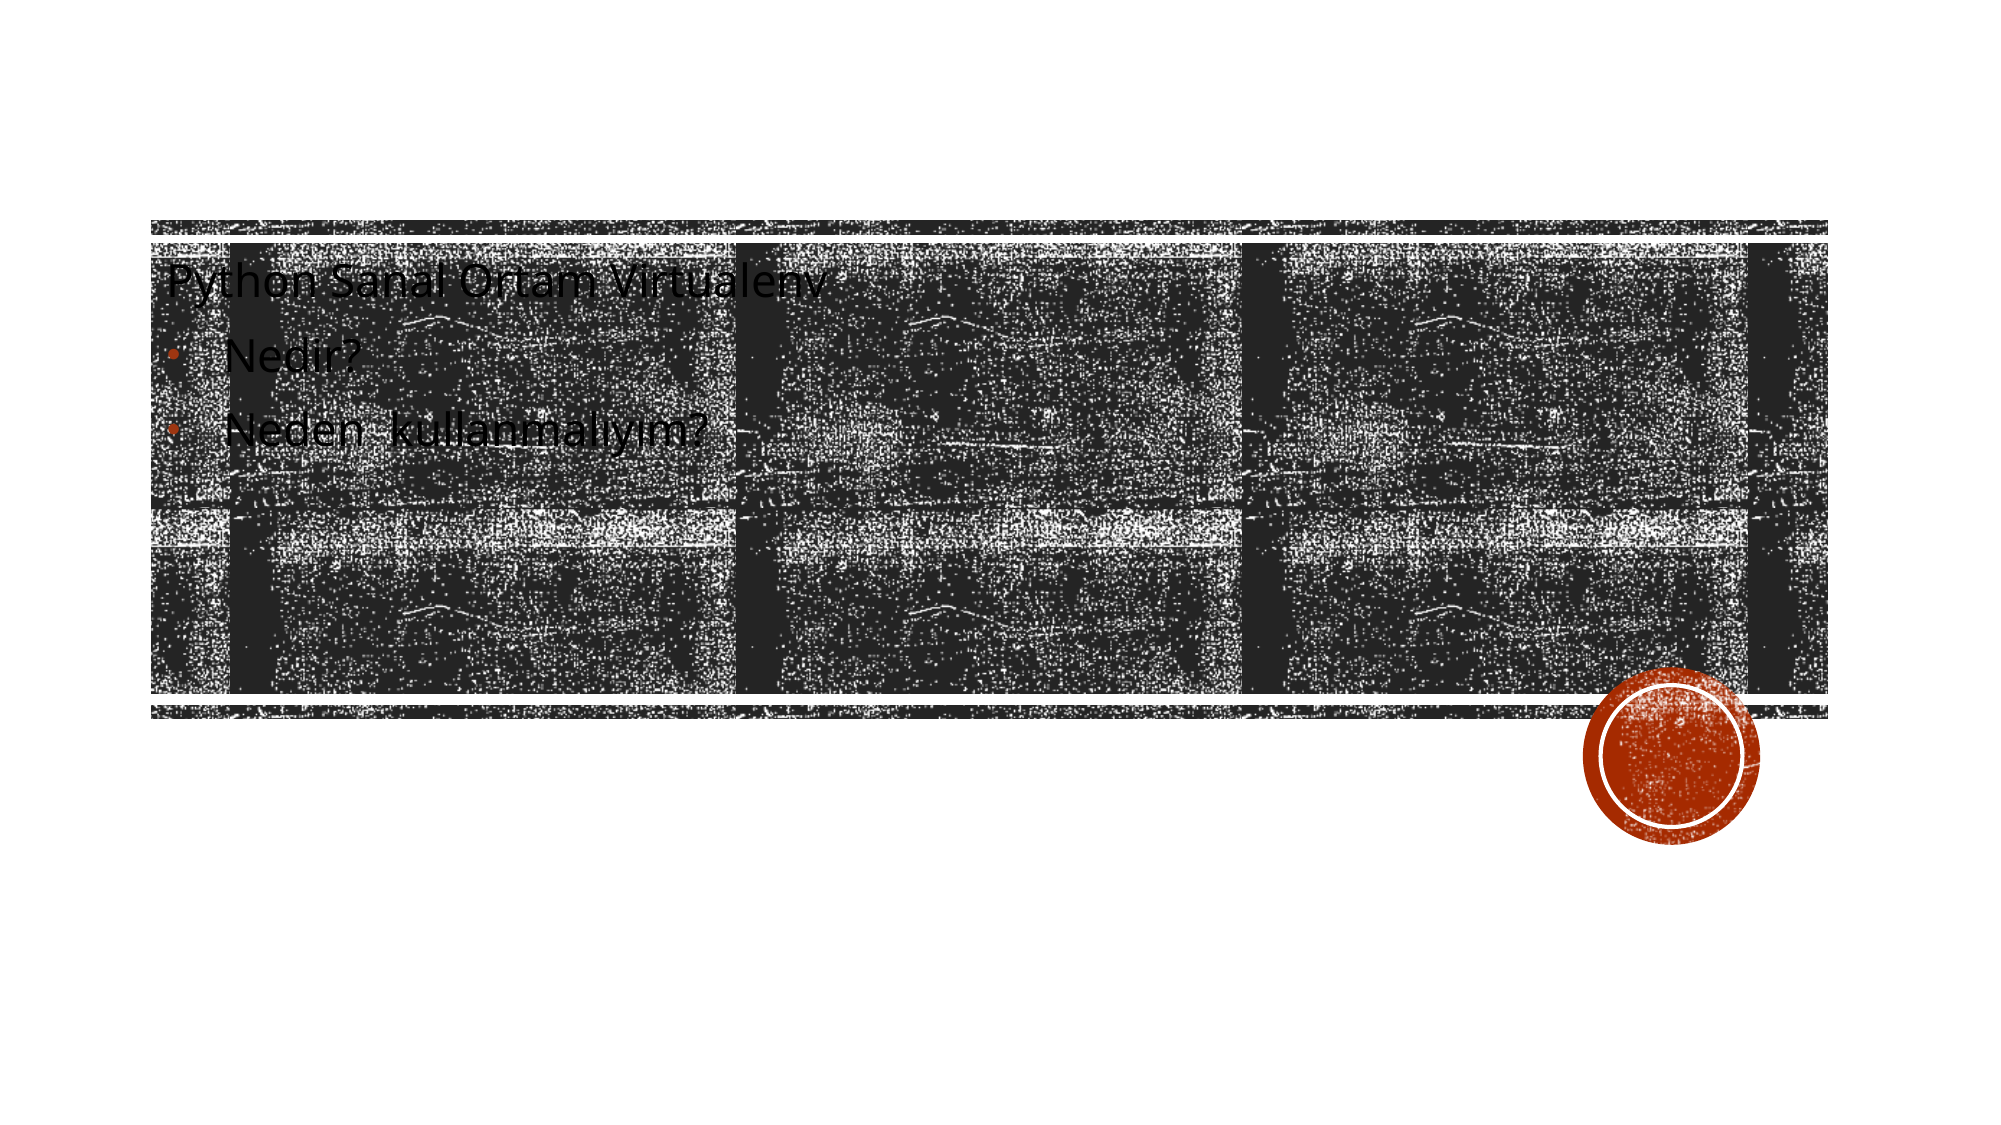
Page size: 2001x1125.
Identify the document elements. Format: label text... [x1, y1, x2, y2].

subtitle Python Sanal Ortam Virtualenv Nedir? Neden kullanmalıyım? [151, 250, 1447, 729]
